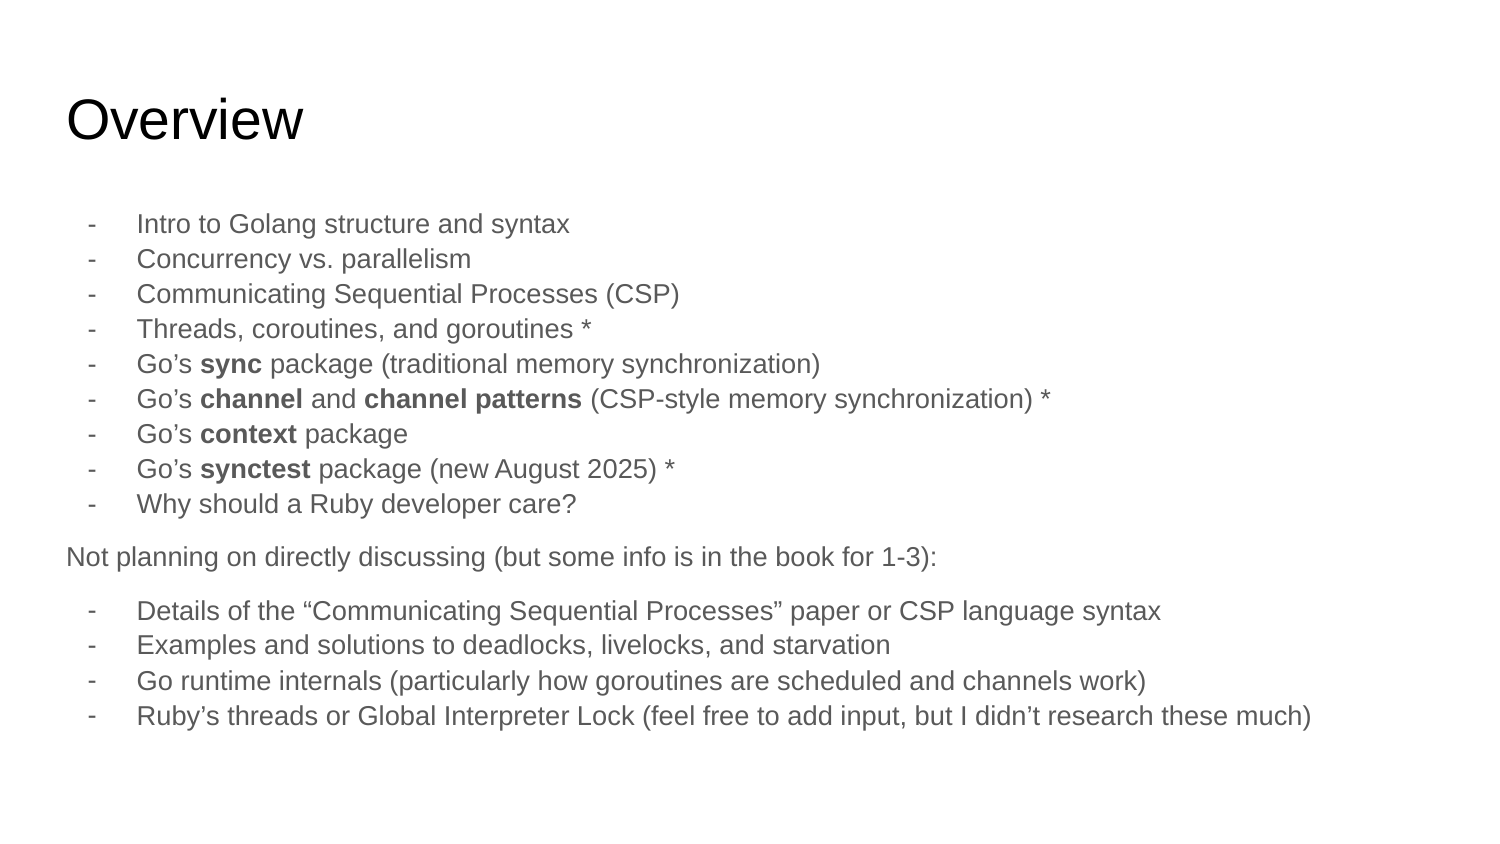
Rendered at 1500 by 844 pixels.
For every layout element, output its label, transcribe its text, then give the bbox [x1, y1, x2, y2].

list Intro to Golang structure and syntax Concurrency vs. parallelism Communicating Sequential Processes (CSP) Threads, coroutines, and goroutines * Go’s sync package (traditional memory synchronization) Go’s channel and channel patterns (CSP-style memory synchronization) * Go’s context package Go’s synctest package (new August 2025) * Why should a Ruby developer care? Not planning on directly discussing (but some info is in the book for 1-3): Details of the “Communicating Sequential Processes” paper or CSP language syntax Examples and solutions to deadlocks, livelocks, and starvation Go runtime internals (particularly how goroutines are scheduled and channels work) Ruby’s threads or Global Interpreter Lock (feel free to add input, but I didn’t research these much) [51, 189, 1449, 750]
title Overview [51, 72, 1449, 167]
